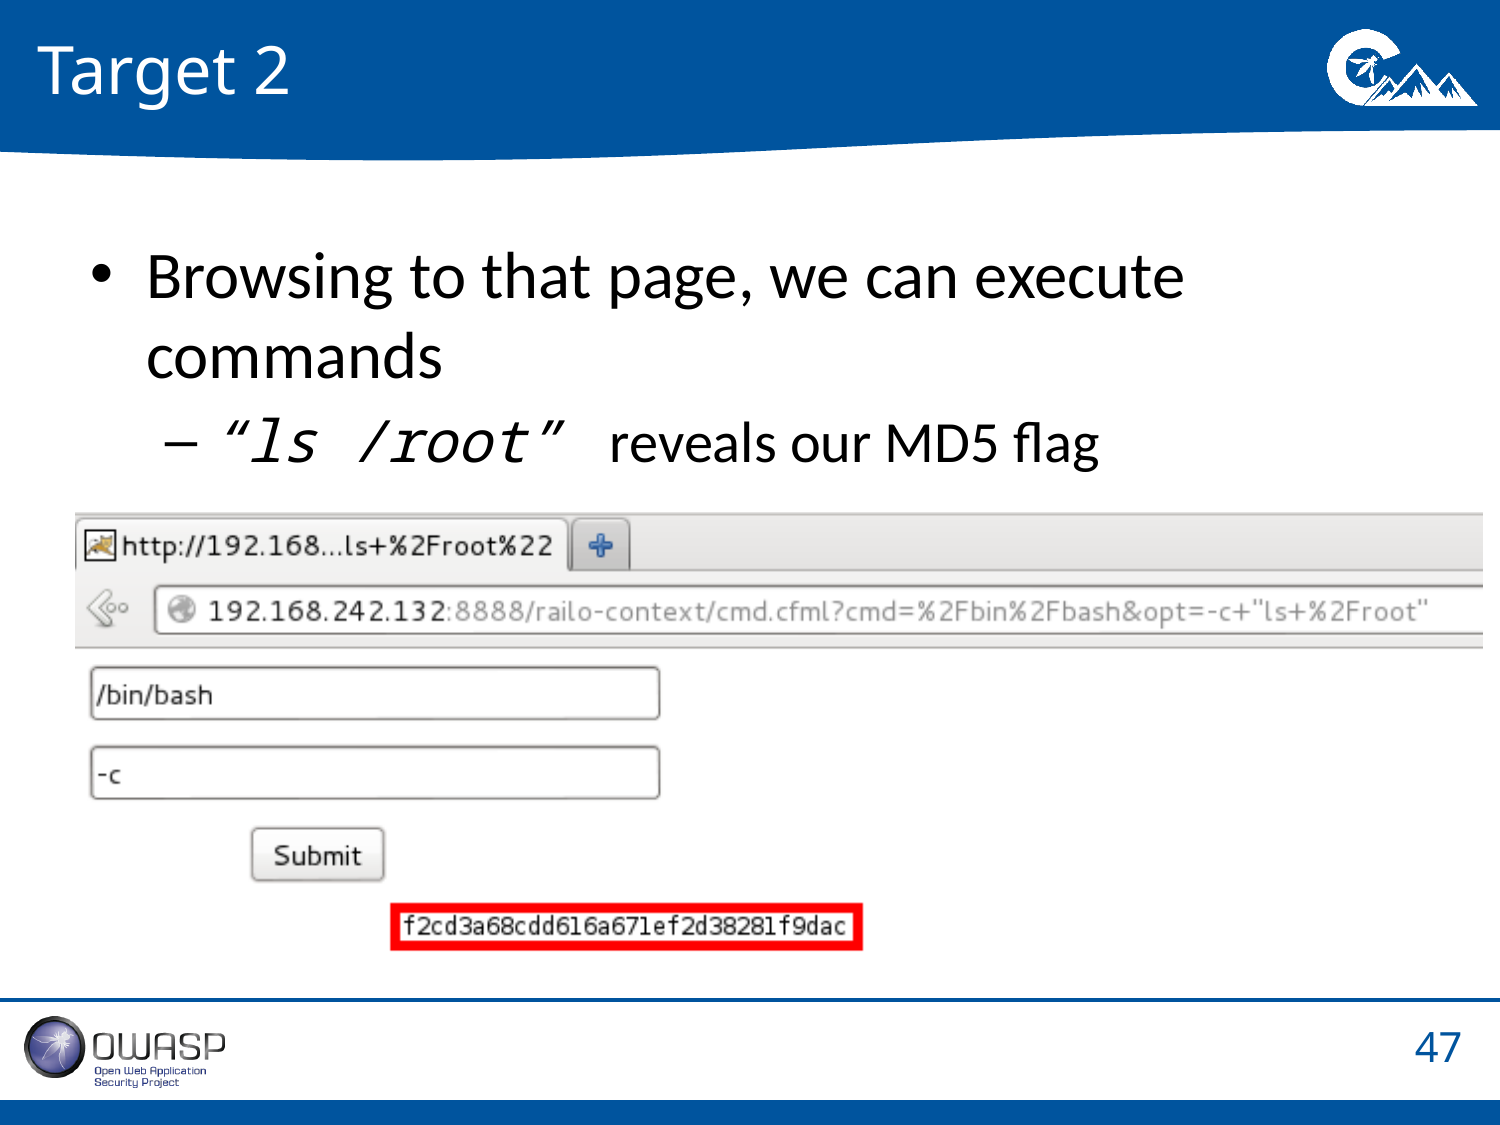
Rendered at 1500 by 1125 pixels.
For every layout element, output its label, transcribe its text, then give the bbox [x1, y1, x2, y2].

picture [74, 512, 1483, 976]
picture [24, 1016, 225, 1088]
list Browsing to that page, we can execute commands “ls /root” reveals our MD5 flag [75, 224, 1413, 511]
picture [1327, 29, 1478, 106]
title Target 2 [22, 22, 1298, 113]
